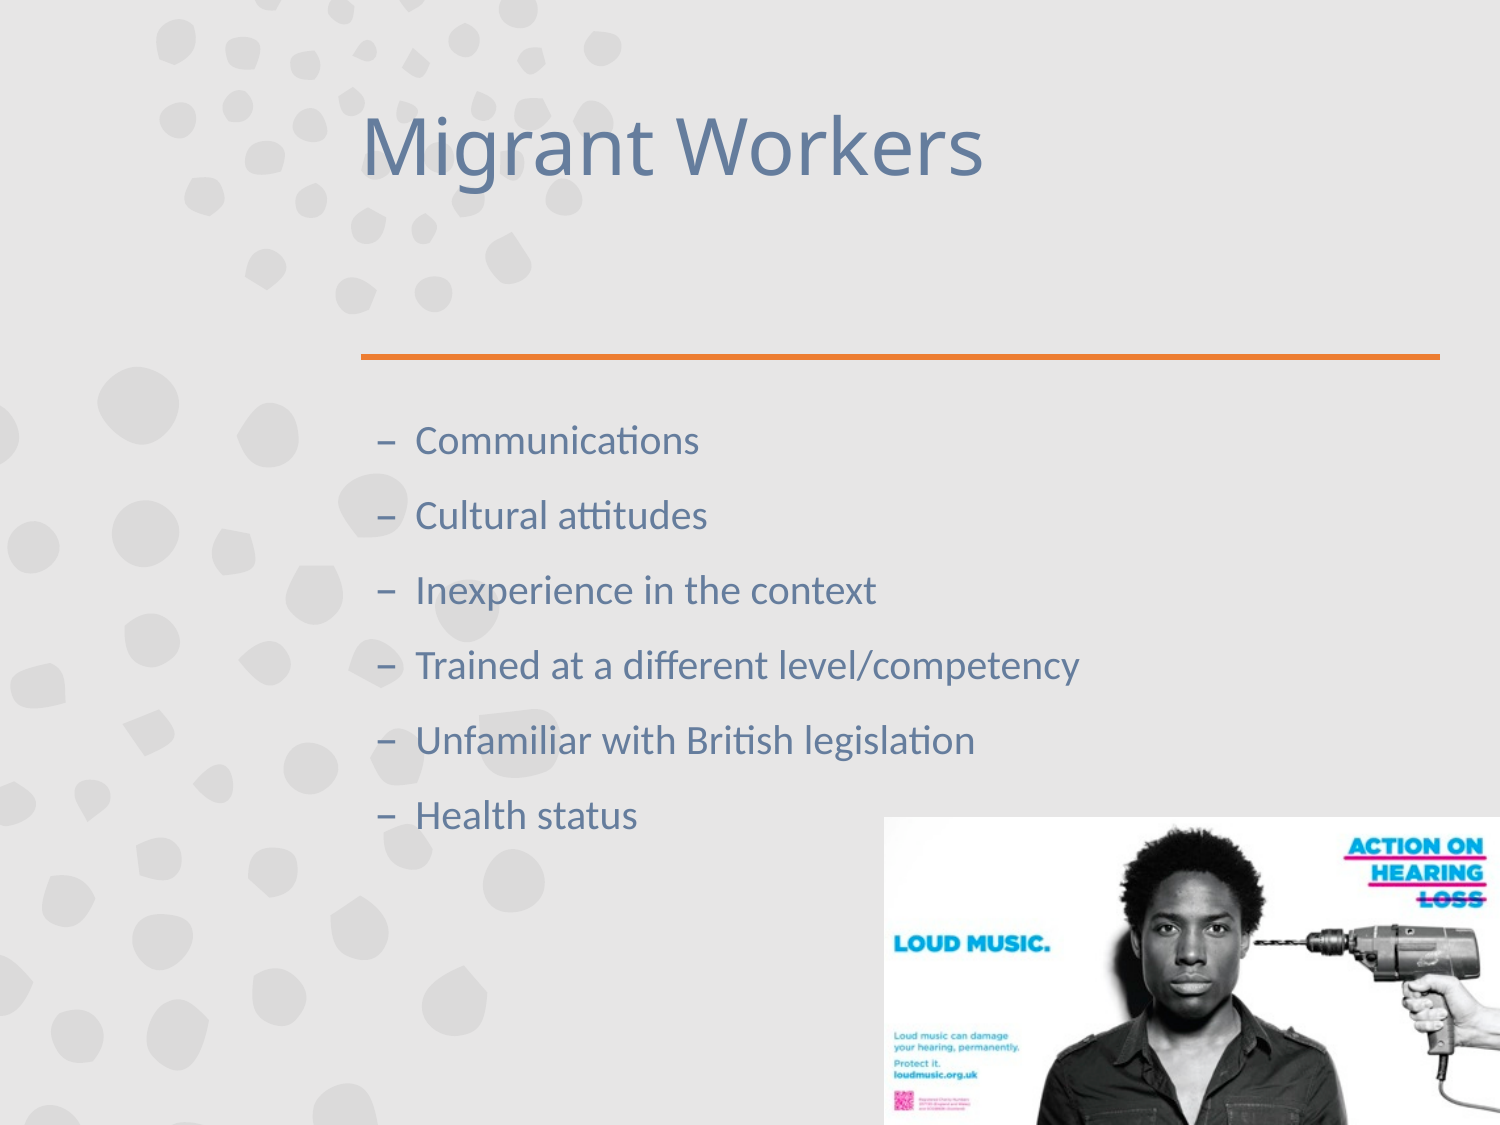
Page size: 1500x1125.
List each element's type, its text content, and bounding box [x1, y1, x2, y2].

picture [884, 817, 1500, 1125]
list Communications Cultural attitudes Inexperience in the context Trained at a different level/competency Unfamiliar with British legislation Health status [360, 399, 1440, 999]
title Migrant Workers [345, 93, 1440, 350]
